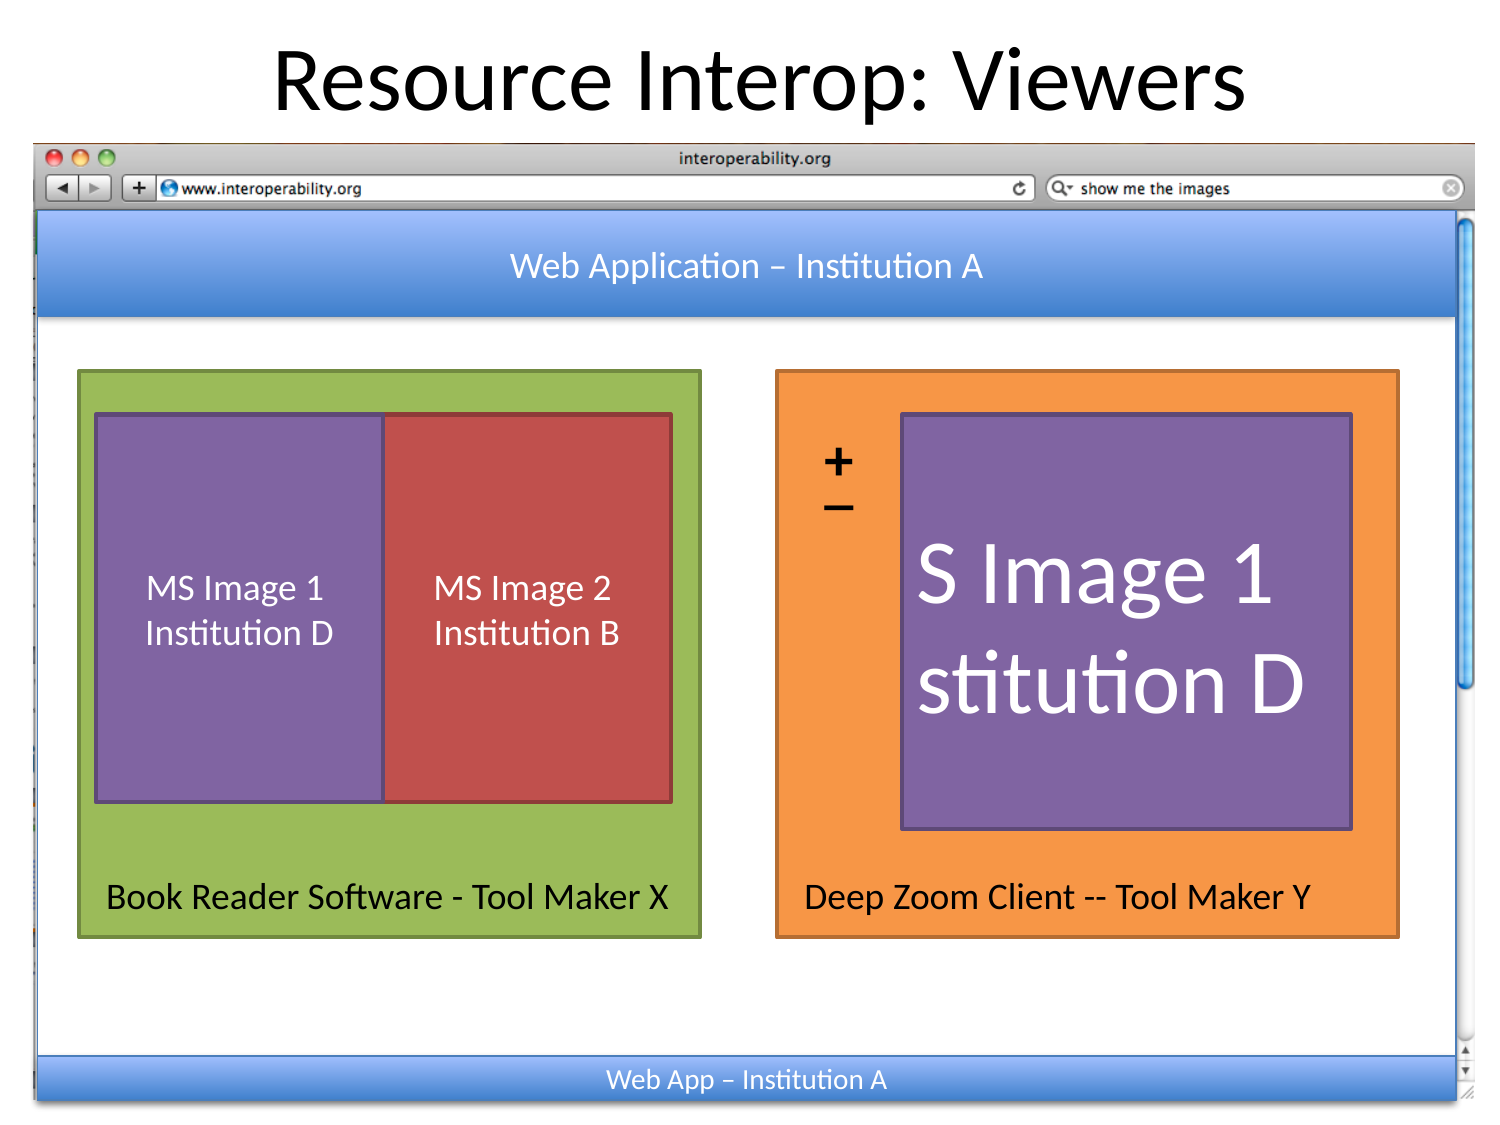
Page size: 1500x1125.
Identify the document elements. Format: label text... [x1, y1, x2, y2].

title Resource Interop: Viewers [75, 0, 1447, 142]
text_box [32, 143, 1476, 1101]
